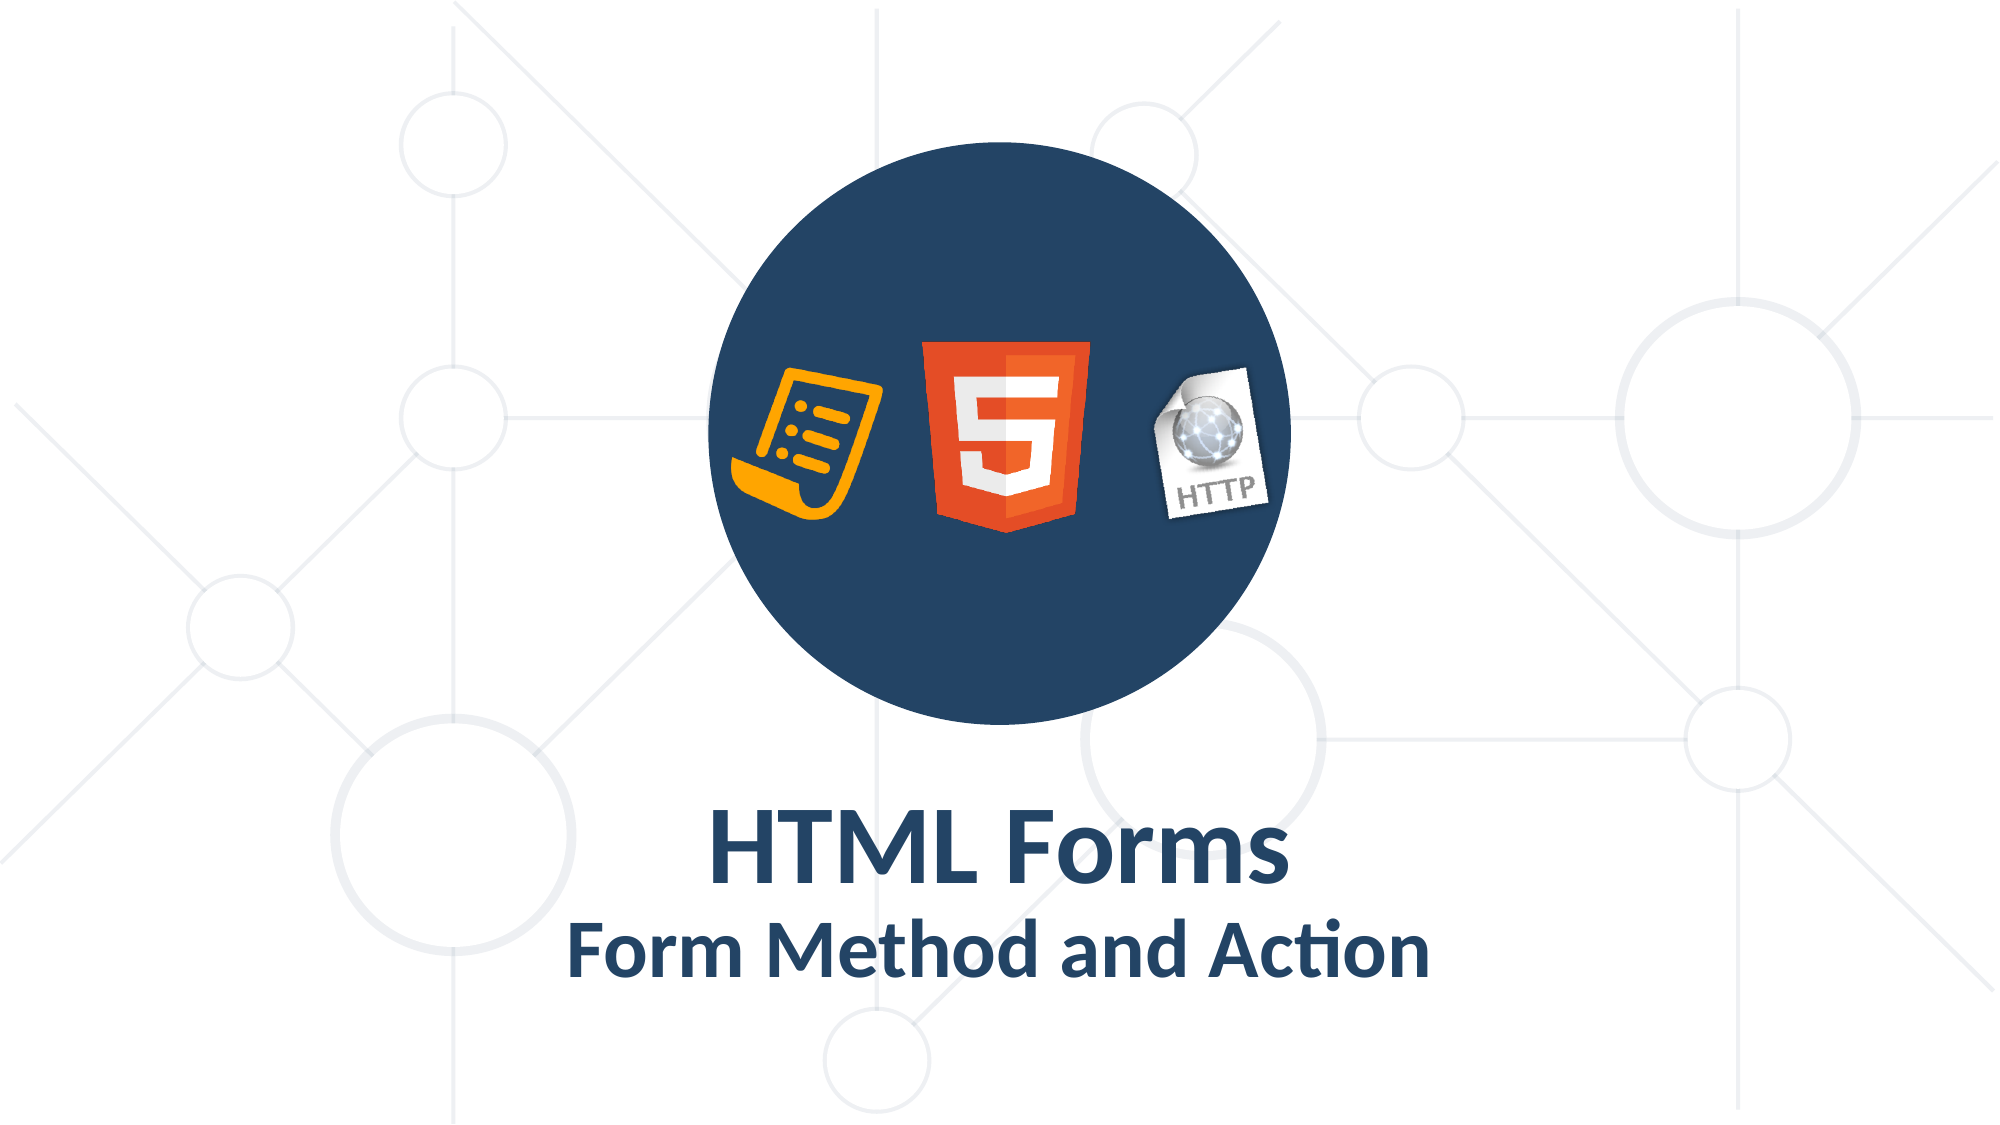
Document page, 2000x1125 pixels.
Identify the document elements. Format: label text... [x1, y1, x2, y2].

picture [886, 337, 1295, 533]
text_box HTML Forms [100, 771, 1899, 898]
picture [730, 367, 883, 520]
text_box Form Method and Action [100, 900, 1899, 983]
